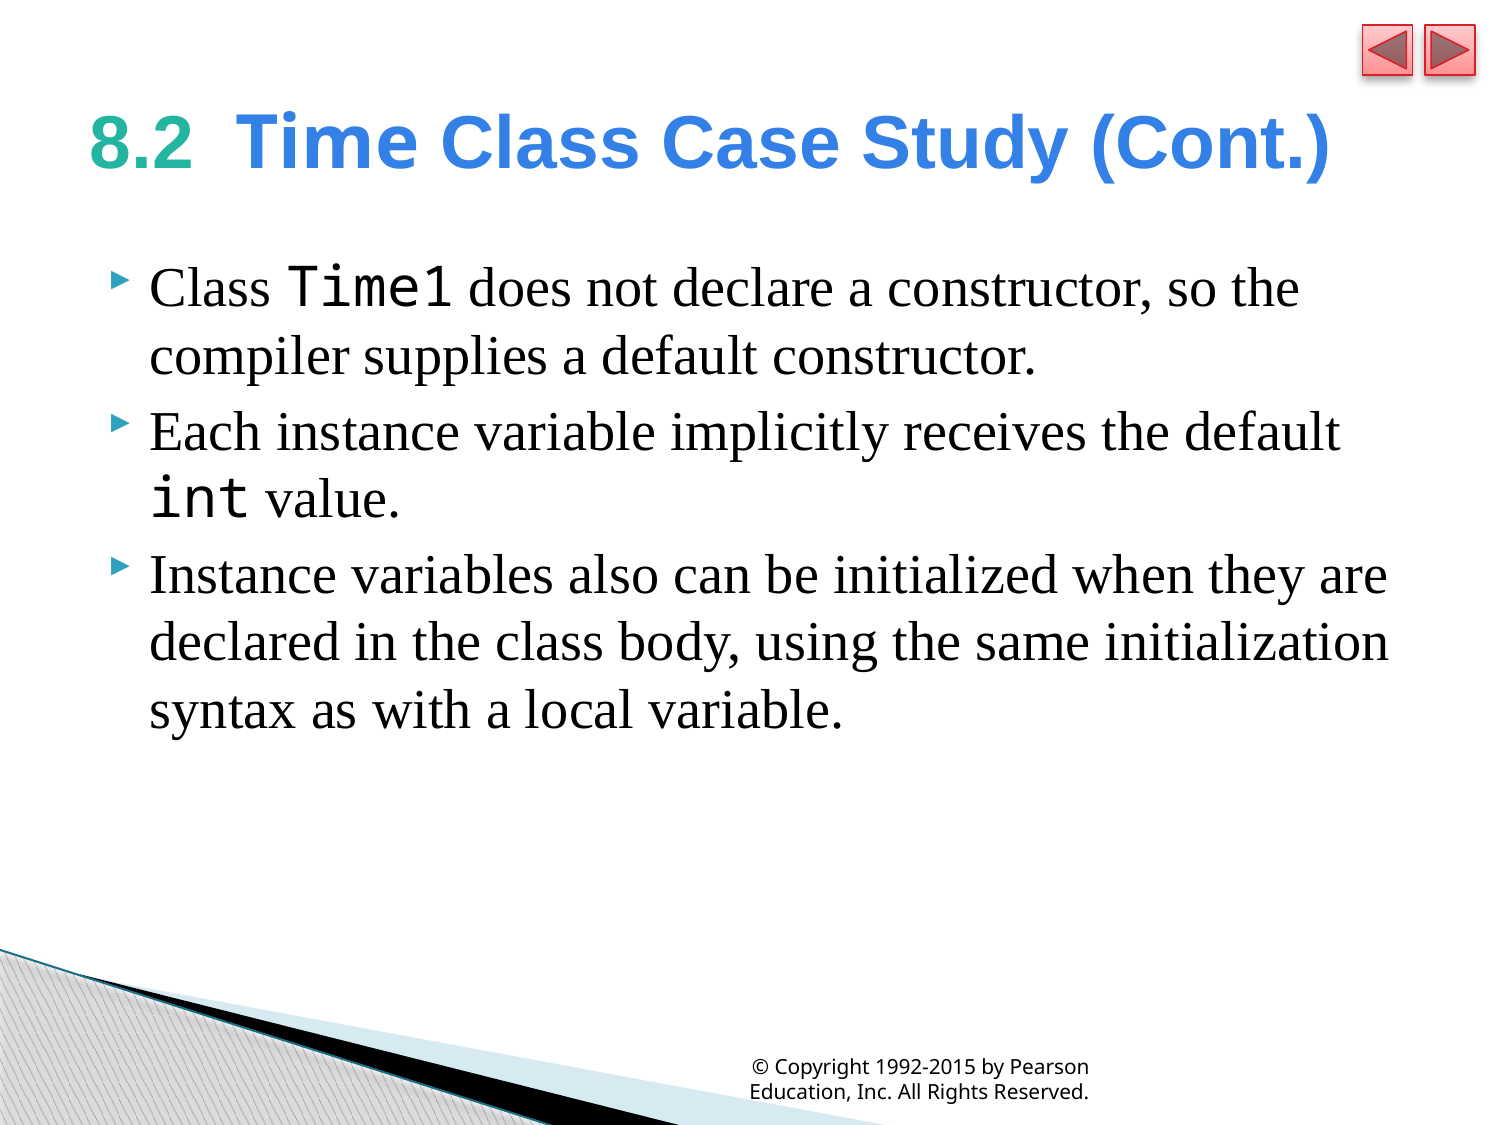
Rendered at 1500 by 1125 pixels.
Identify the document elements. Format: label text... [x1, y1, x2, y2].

footer © Copyright 1992-2015 by Pearson Education, Inc. All Rights Reserved. [650, 1051, 1105, 1112]
title 8.2 Time Class Case Study (Cont.) [75, 45, 1425, 233]
list Class Time1 does not declare a constructor, so the compiler supplies a default constructor. Each instance variable implicitly receives the default int value. Instance variables also can be initialized when they are declared in the class body, using the same initialization syntax as with a local variable. [75, 242, 1425, 986]
